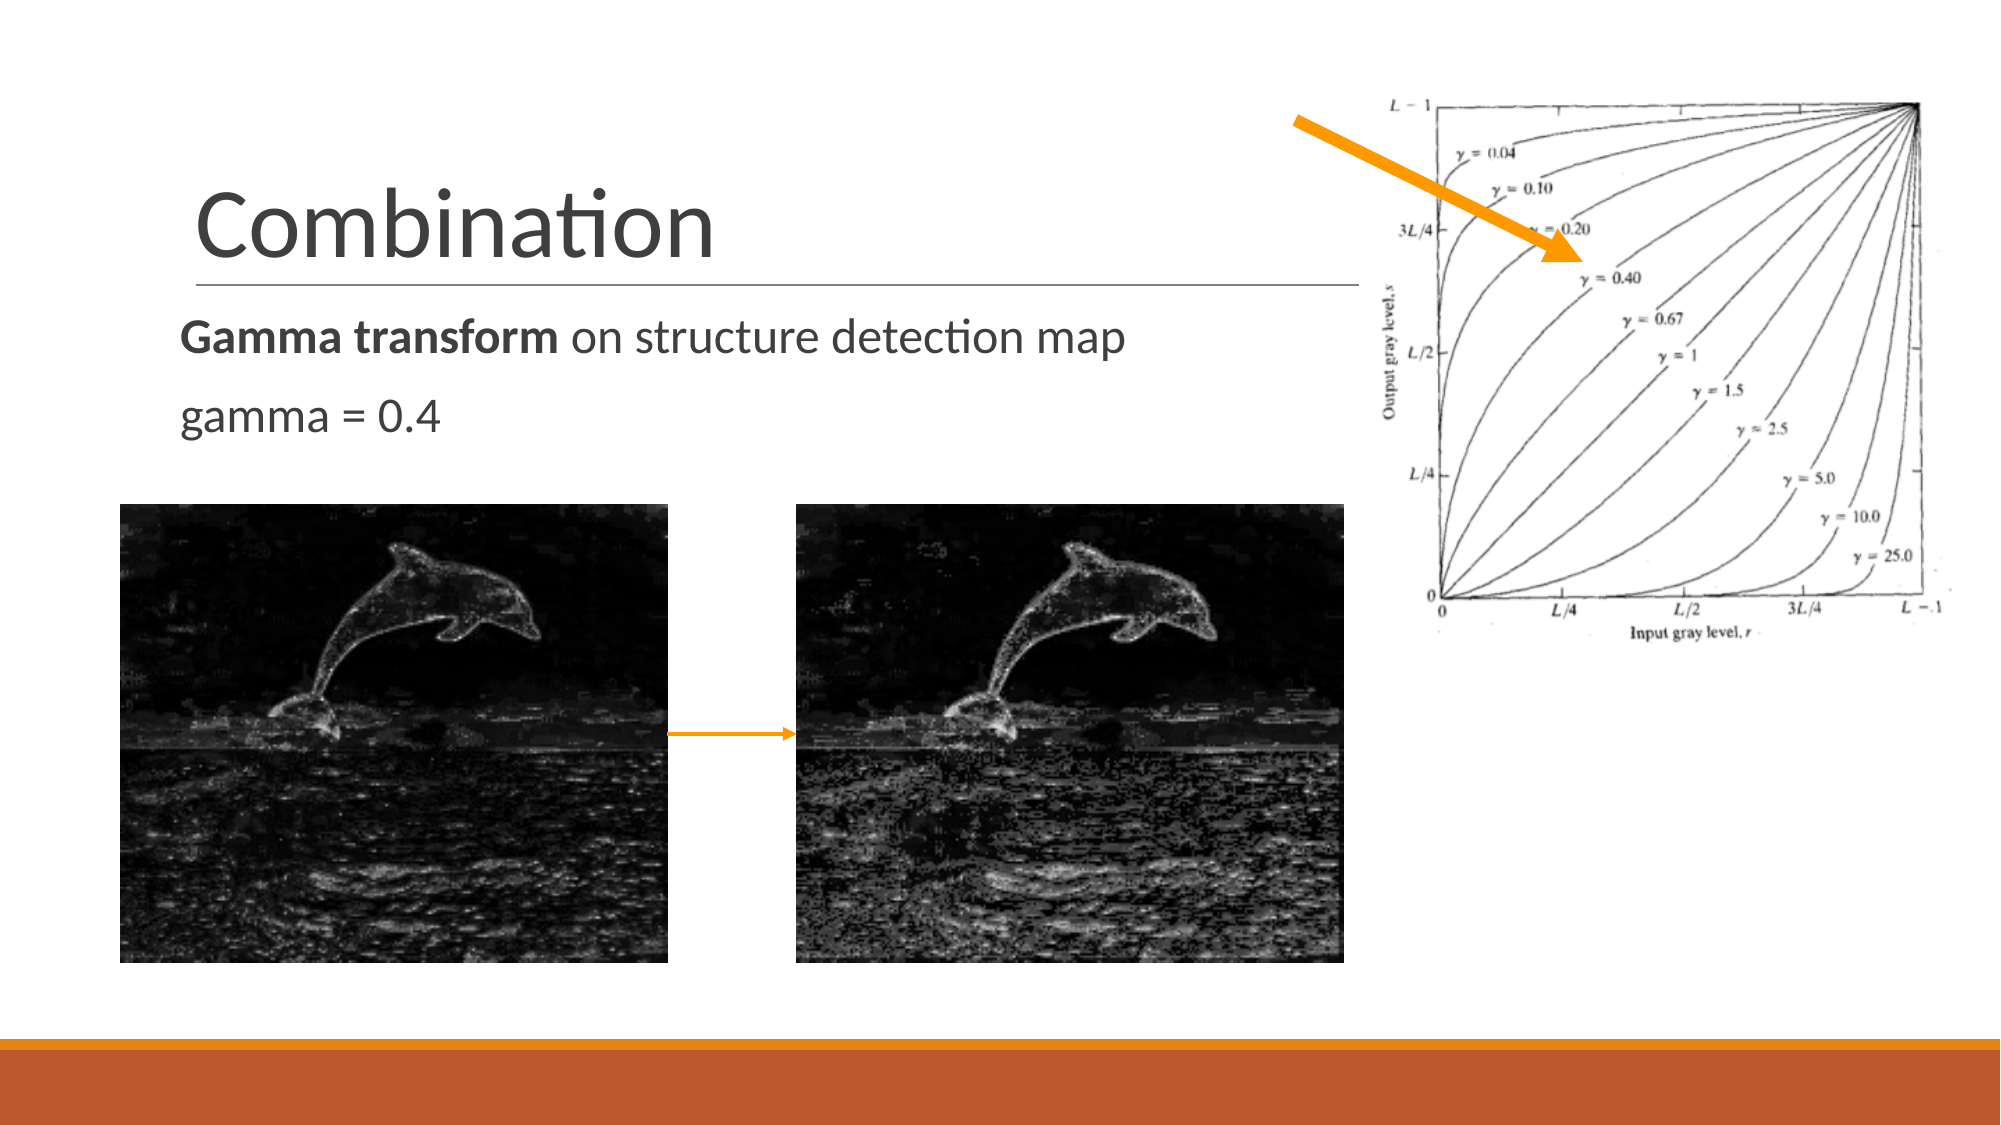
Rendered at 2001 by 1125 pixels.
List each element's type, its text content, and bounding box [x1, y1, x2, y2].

picture [796, 504, 1345, 963]
picture [1359, 86, 1956, 657]
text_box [1294, 119, 1584, 263]
list Gamma transform on structure detection map gamma = 0.4 [180, 302, 1830, 963]
picture [120, 504, 668, 963]
title Combination [180, 47, 1830, 285]
